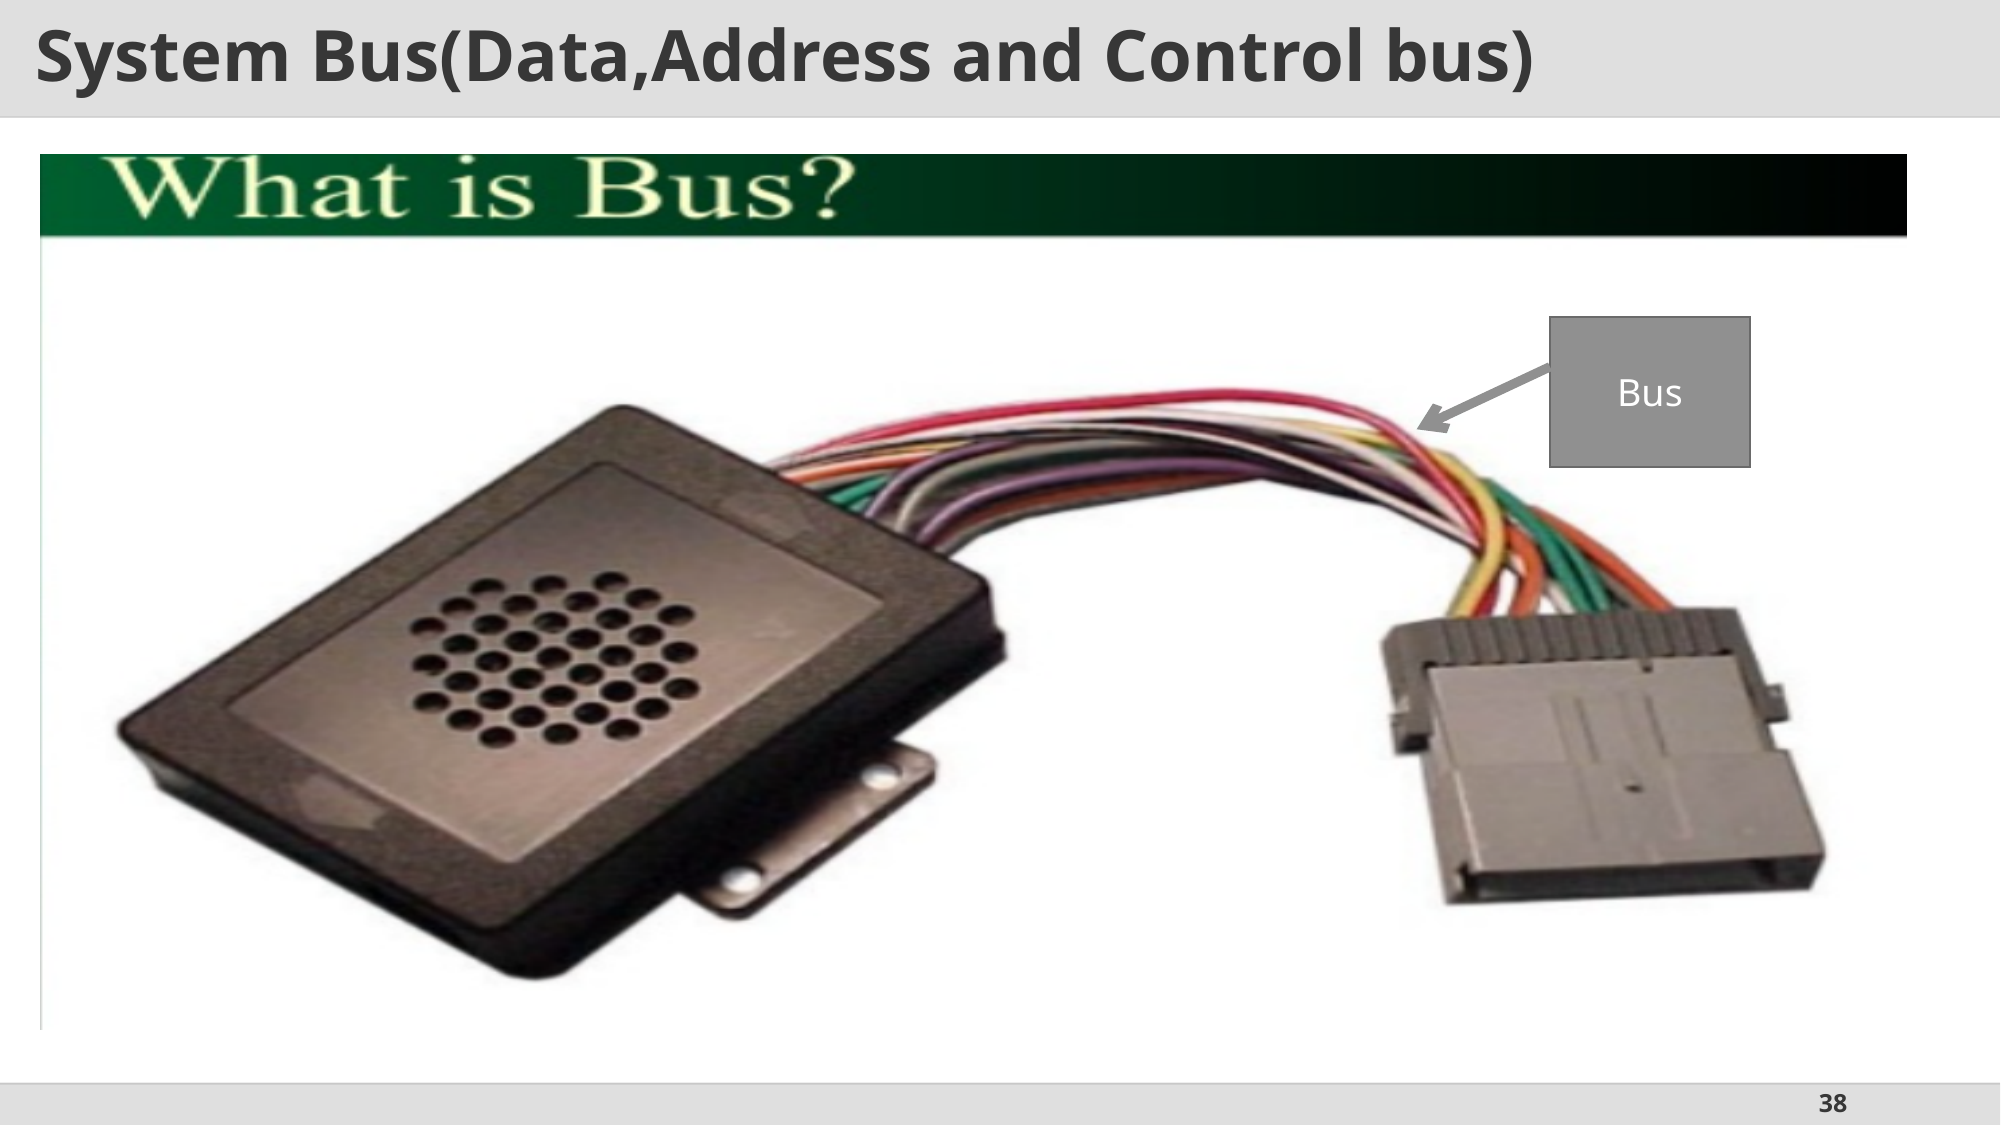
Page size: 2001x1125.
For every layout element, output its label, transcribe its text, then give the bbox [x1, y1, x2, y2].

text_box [1416, 366, 1550, 430]
picture [40, 154, 1907, 1030]
title System Bus(Data,Address and Control bus) [0, 0, 2000, 117]
